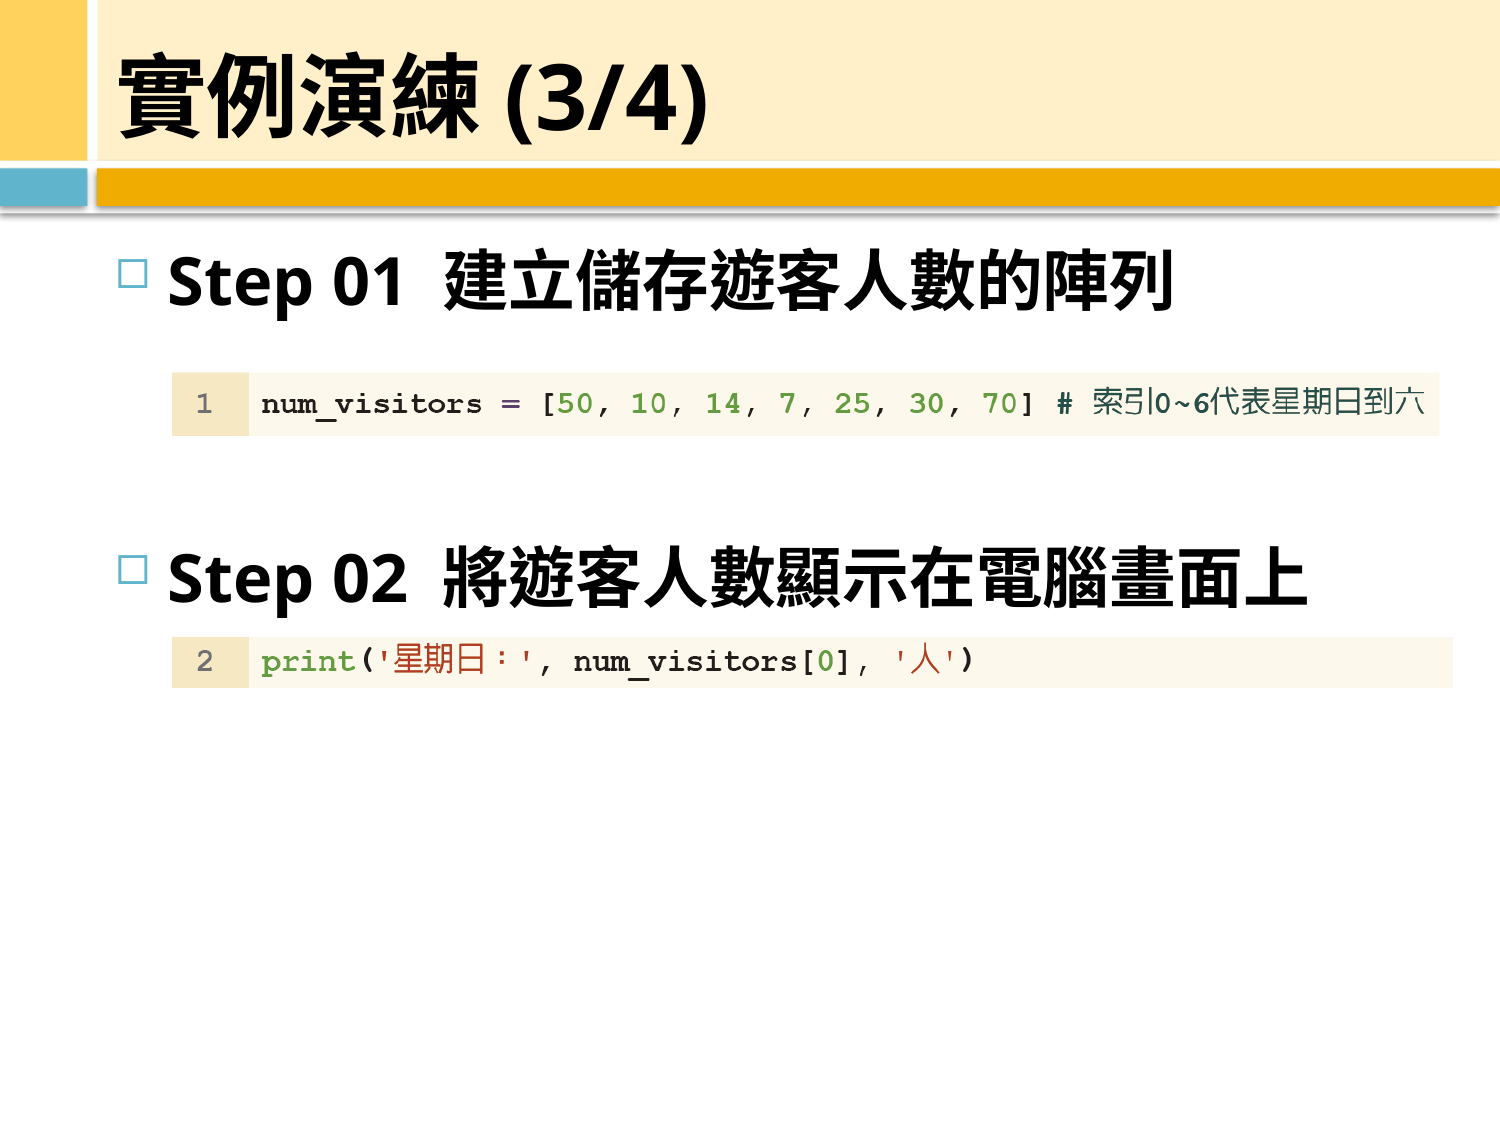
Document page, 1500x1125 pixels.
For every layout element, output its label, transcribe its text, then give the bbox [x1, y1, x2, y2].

picture [160, 637, 1463, 688]
title 實例演練(3/4) [100, 26, 1438, 161]
list Step 01 建立儲存遊客人數的陣列 Step 02 將遊客人數顯示在電腦畫面上 [100, 231, 1438, 1024]
picture [163, 362, 1451, 444]
